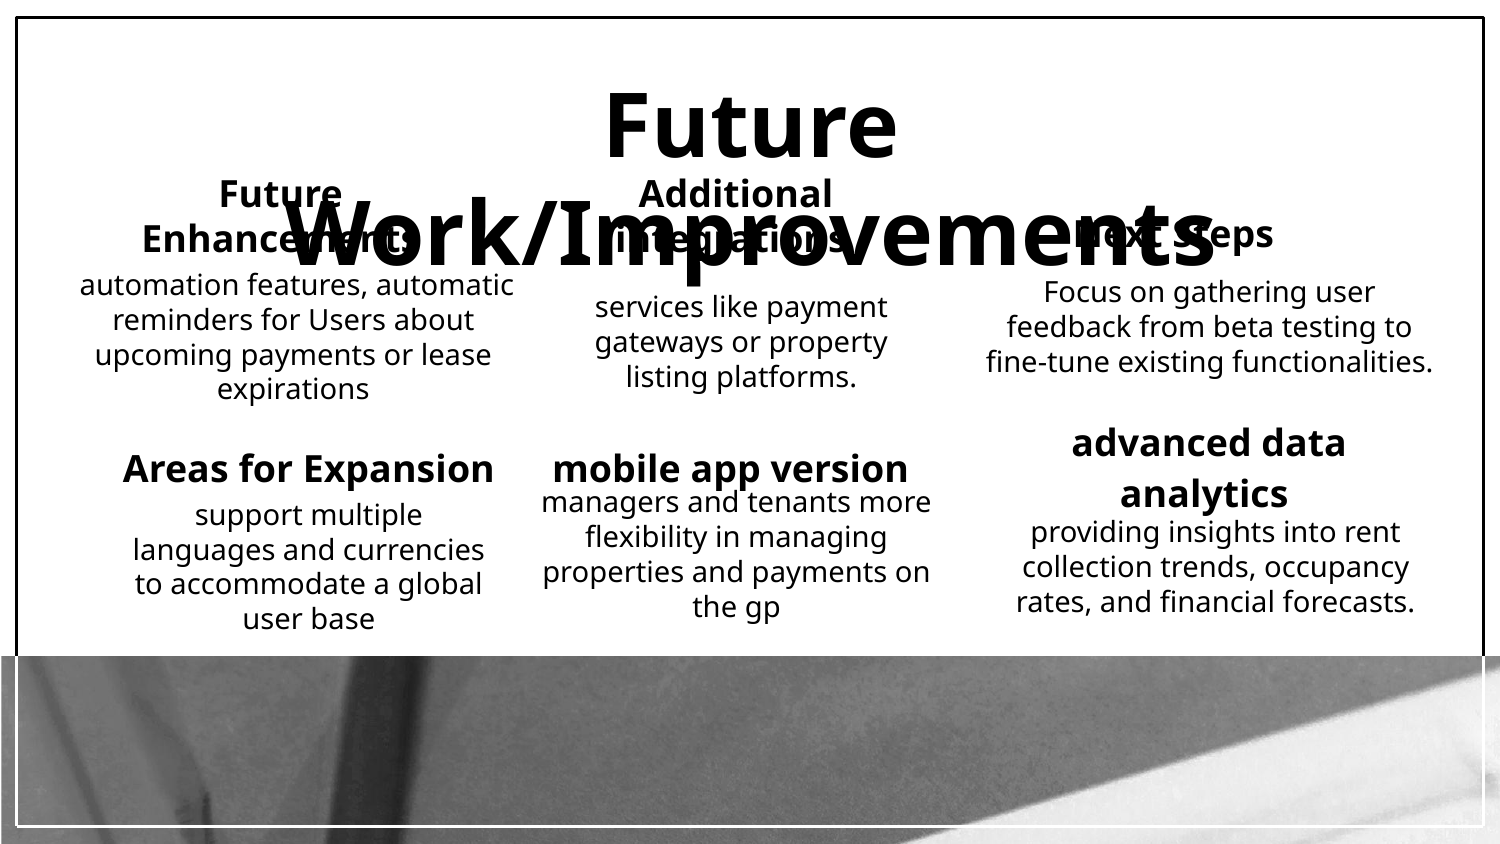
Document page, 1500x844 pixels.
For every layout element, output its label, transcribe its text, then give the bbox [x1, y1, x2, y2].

subtitle Areas for Expansion [72, 440, 525, 487]
subtitle Additional integrations [582, 191, 890, 239]
subtitle Focus on gathering user feedback from beta testing to fine-tune existing functionalities. [965, 279, 1455, 373]
subtitle services like payment gateways or property listing platforms. [537, 289, 946, 393]
subtitle managers and tenants more flexibility in managing properties and payments on the gp [504, 483, 969, 624]
subtitle mobile app version [525, 440, 936, 483]
picture [1, 656, 1500, 844]
subtitle Next Steps [993, 208, 1353, 256]
subtitle providing insights into rent collection trends, occupancy rates, and financial forecasts. [973, 513, 1459, 618]
subtitle support multiple languages and currencies to accommodate a global user base [105, 505, 513, 627]
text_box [16, 656, 1484, 827]
subtitle advanced data analytics [985, 440, 1423, 487]
title Future Work/Improvements [111, 53, 1391, 174]
subtitle automation features, automatic reminders for Users about upcoming payments or lease expirations [29, 279, 558, 393]
subtitle Future Enhancements [105, 185, 457, 245]
